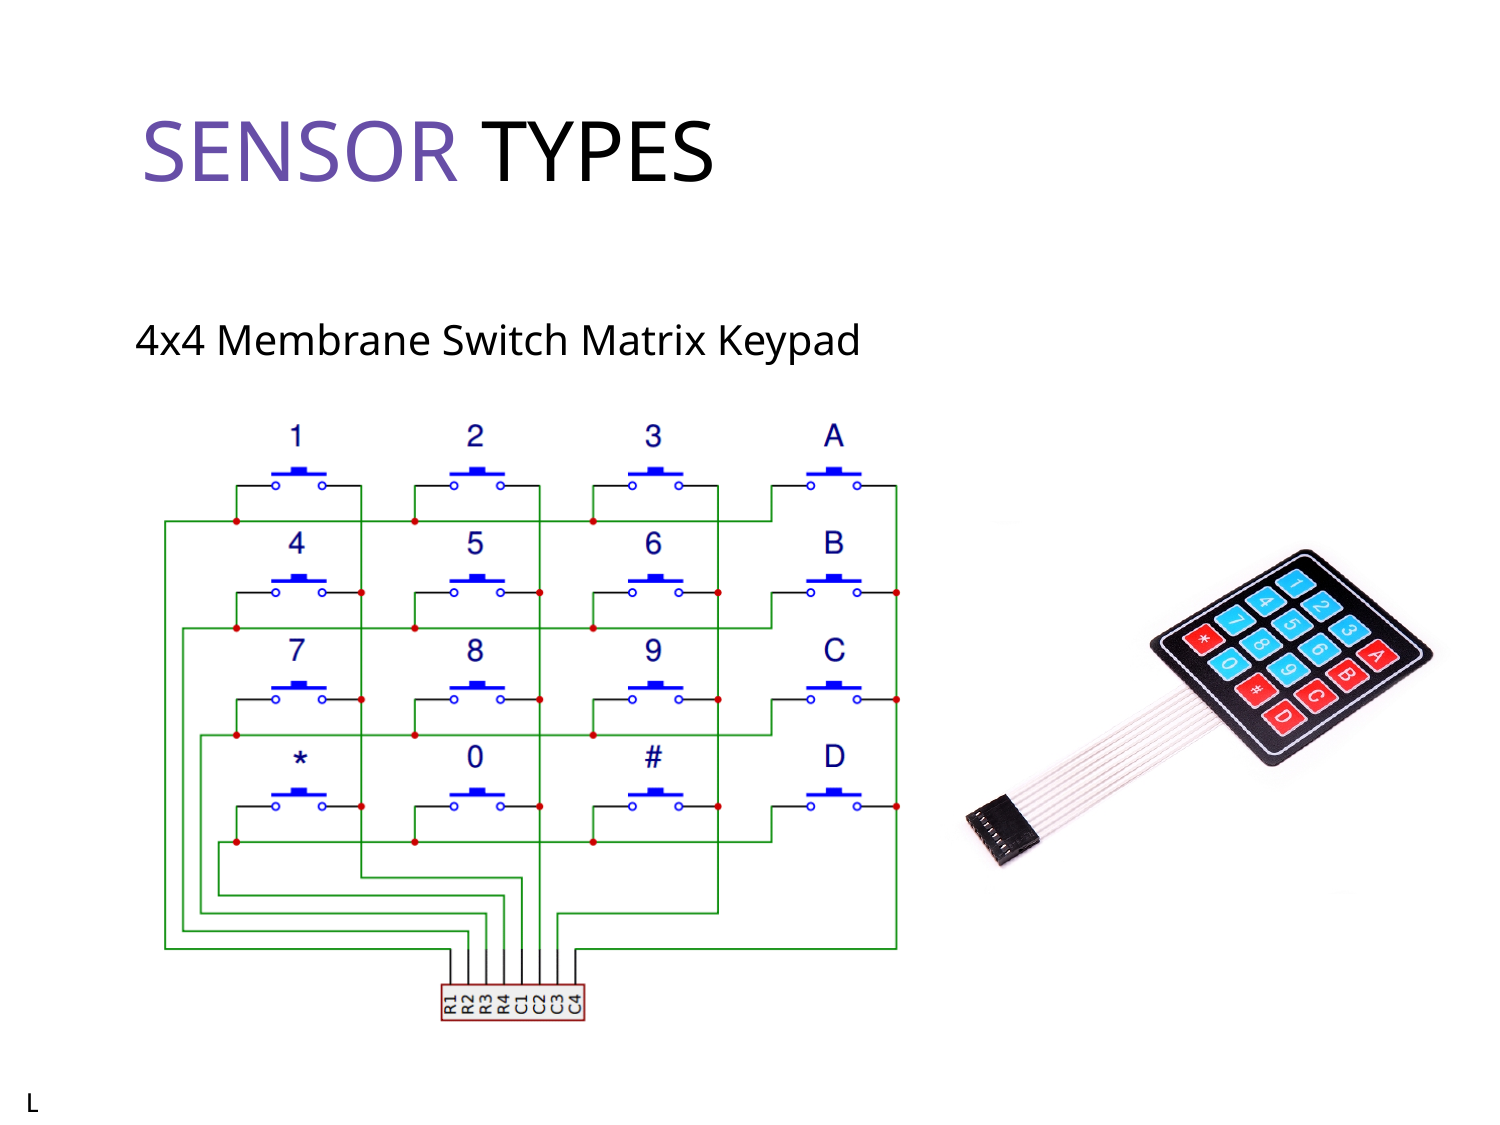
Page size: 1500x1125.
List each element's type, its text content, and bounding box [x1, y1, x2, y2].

picture [149, 410, 1476, 1031]
text_box SENSOR TYPES [126, 105, 732, 344]
text_box L [11, 1068, 76, 1113]
text_box 4x4 Membrane Switch Matrix Keypad [120, 306, 1380, 412]
